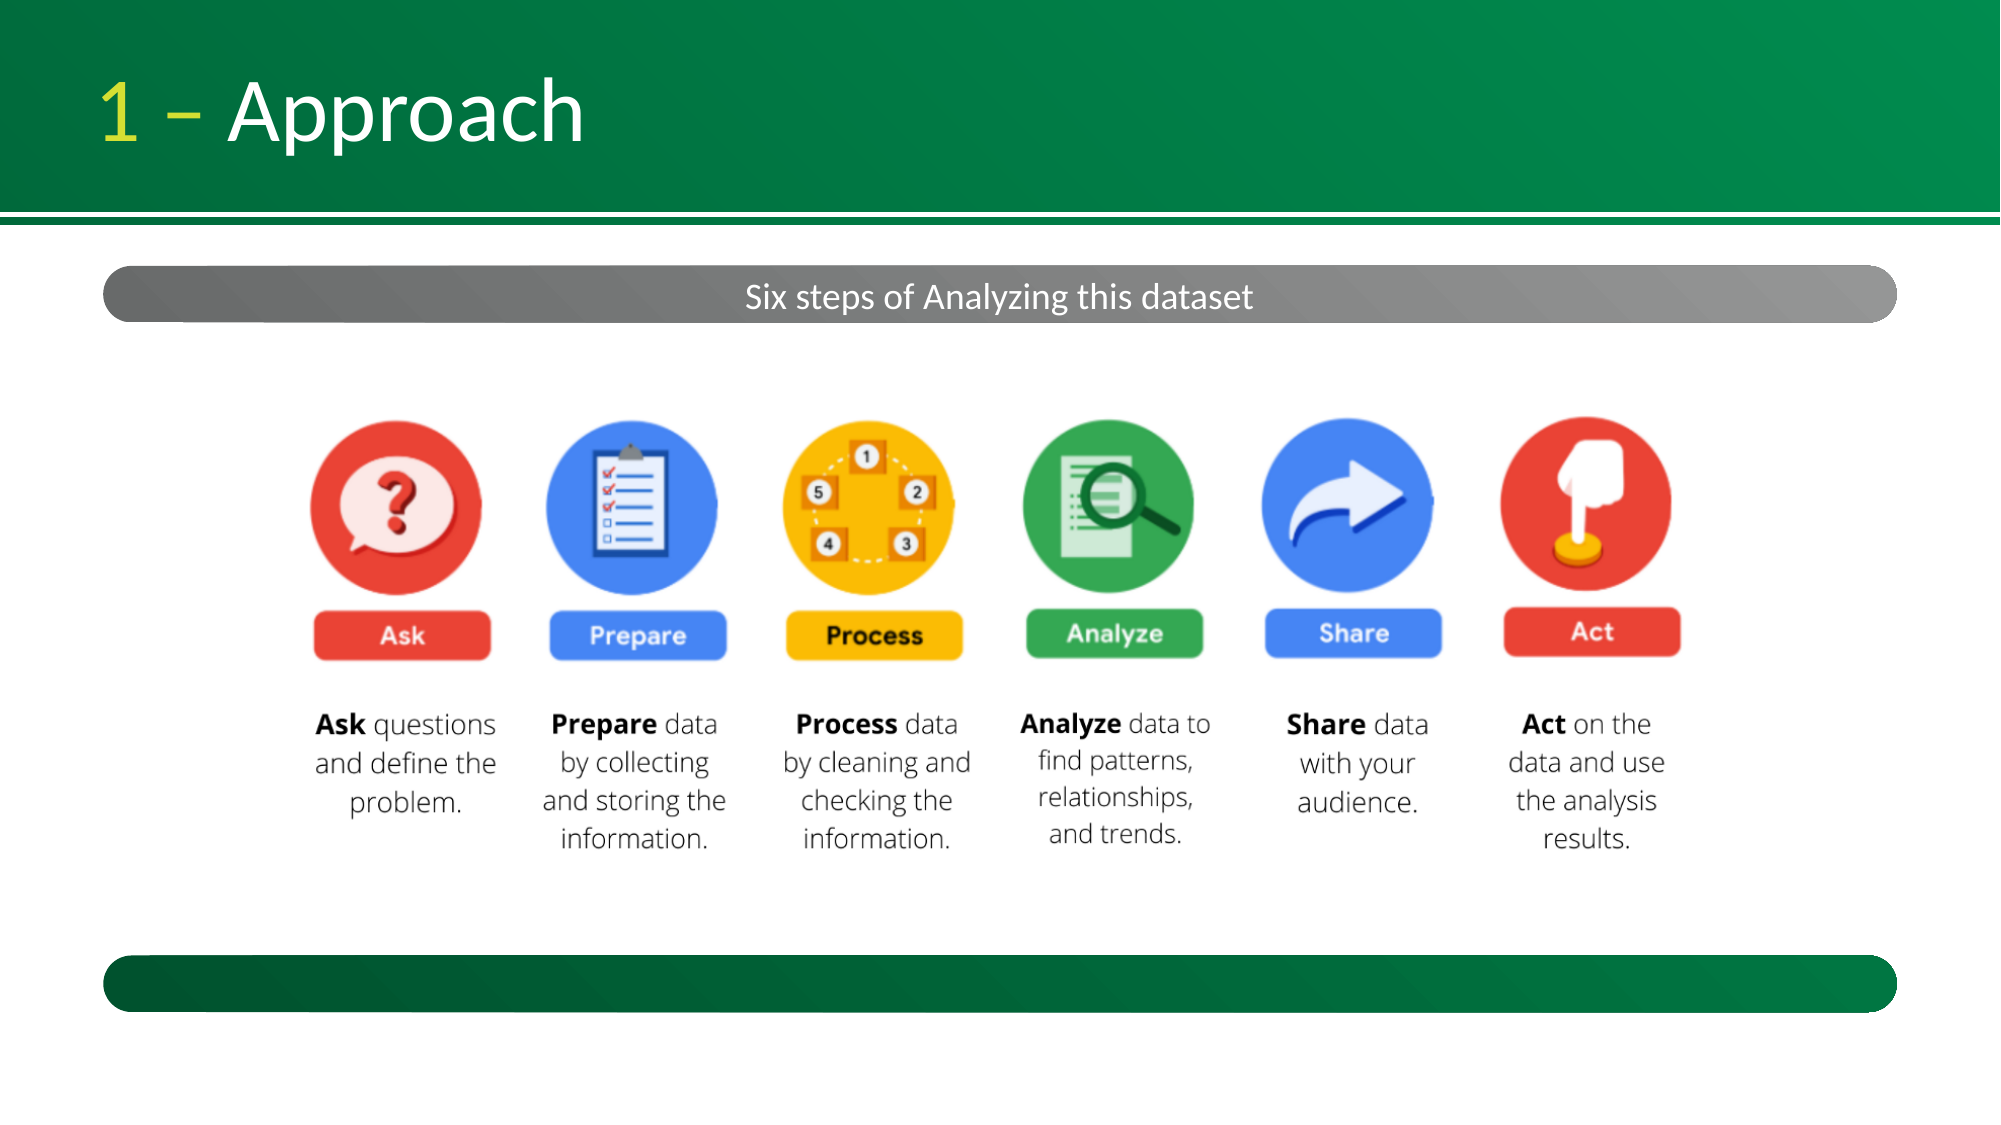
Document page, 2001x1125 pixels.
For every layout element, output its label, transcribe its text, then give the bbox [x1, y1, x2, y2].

text_box Six steps of Analyzing this dataset [103, 265, 1897, 323]
text_box [0, 217, 2000, 225]
picture [290, 374, 1710, 908]
title 1 – Approach [79, 10, 1873, 214]
text_box [103, 955, 1897, 1013]
text_box [0, 0, 2000, 212]
